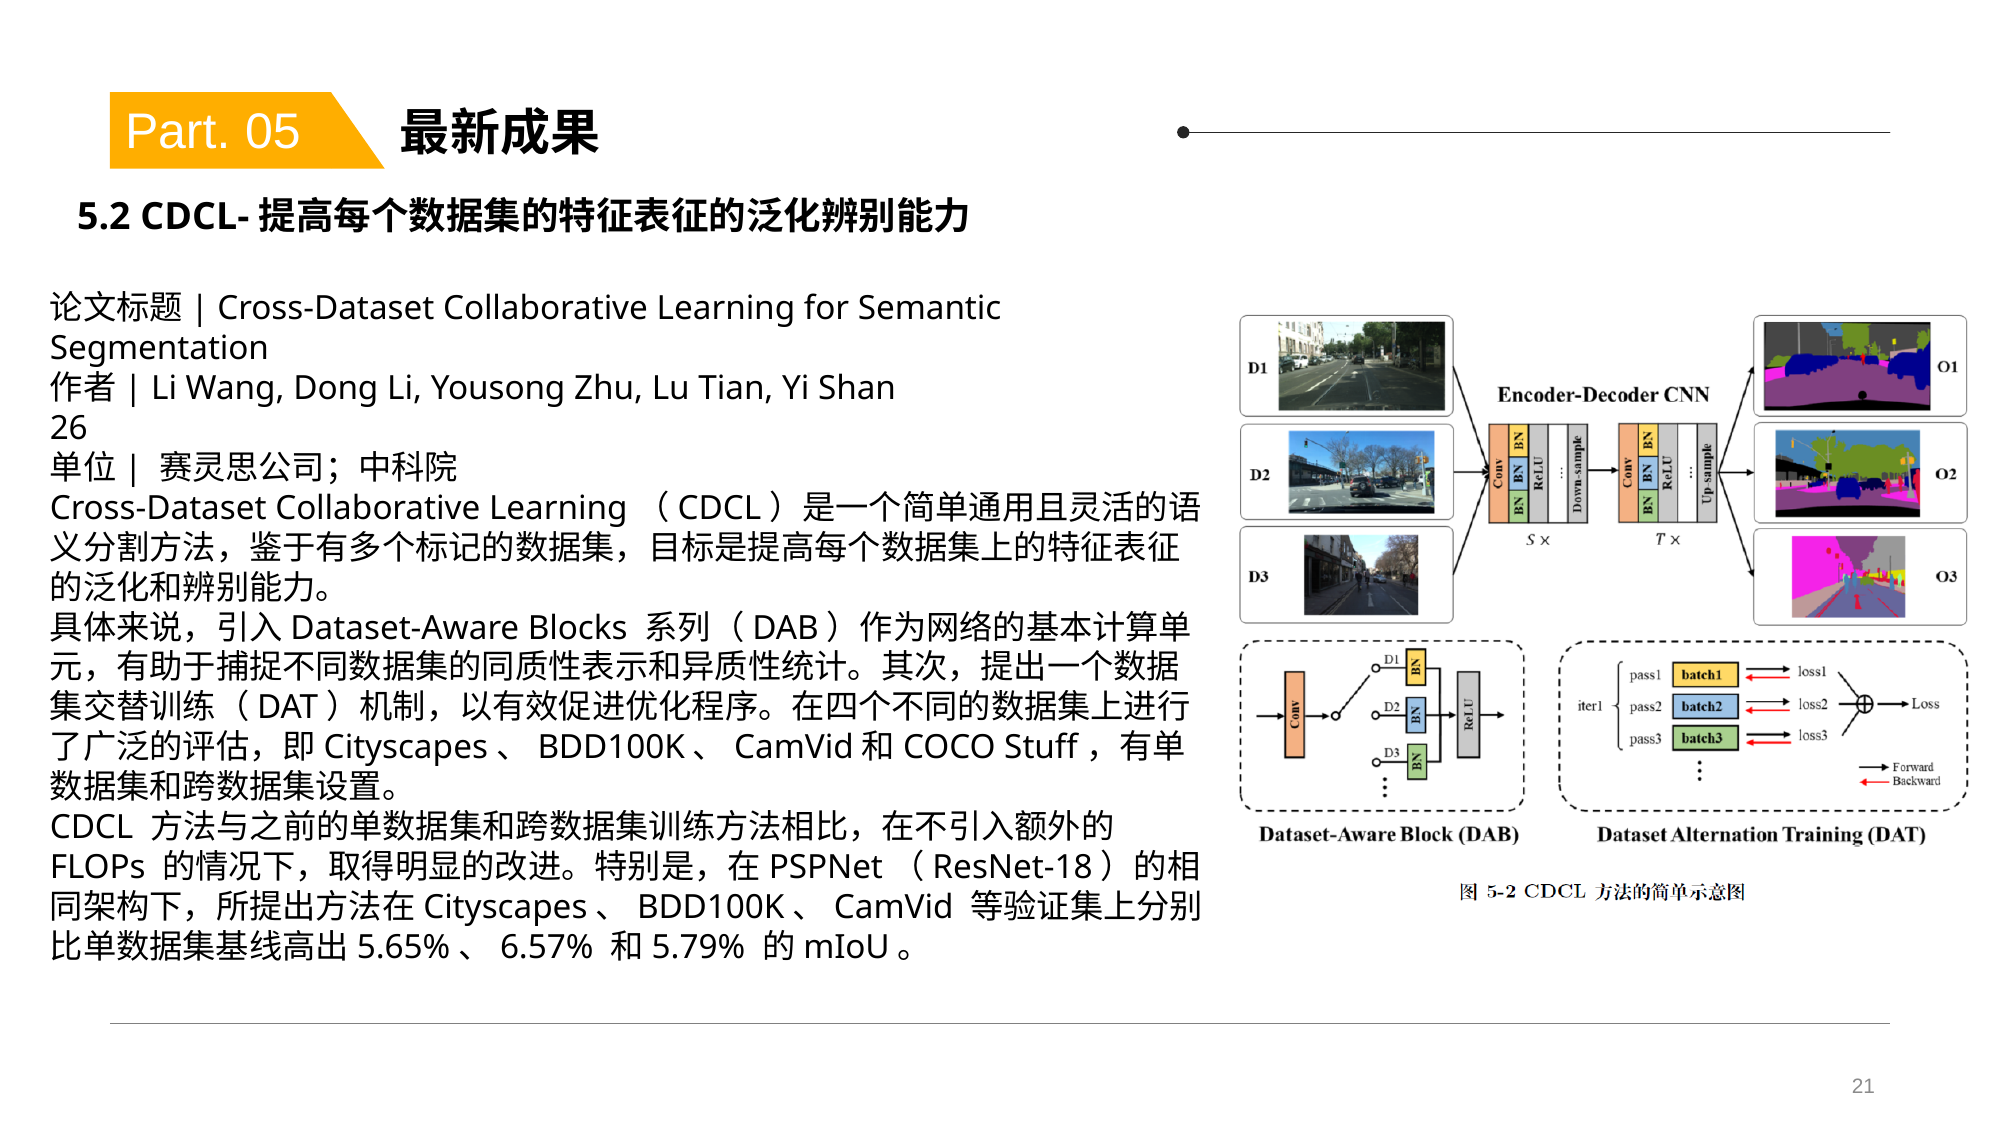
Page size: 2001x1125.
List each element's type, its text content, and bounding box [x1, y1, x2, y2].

slide_number 21 [1412, 1068, 1890, 1103]
list Part. 05 [109, 94, 417, 171]
text_box 5.2 CDCL-提高每个数据集的特征表征的泛化辨别能力 [62, 184, 1063, 245]
picture [1225, 298, 1977, 921]
text_box 论文标题| Cross-Dataset Collaborative Learning for Semantic Segmentation 作者| Li Wang, Dong Li, Yousong Zhu, Lu Tian, Yi Shan 26 单位| 赛灵思公司；中科院 Cross-Dataset Collaborative Learning（CDCL）是一个简单通用且灵活的语义分割方法，鉴于有多个标记的数据集，目标是提高每个数据集上的特征表征的泛化和辨别能力。 具体来说，引入Dataset-Aware Blocks 系列（DAB）作为网络的基本计算单元，有助于捕捉不同数据集的同质性表示和异质性统计。其次，提出一个数据集交替训练（DAT）机制，以有效促进优化程序。在四个不同的数据集上进行了广泛的评估，即Cityscapes、BDD100K、CamVid和COCO Stuff，有单数据集和跨数据集设置。 CDCL 方法与之前的单数据集和跨数据集训练方法相比，在不引入额外的FLOPs 的情况下，取得明显的改进。特别是，在PSPNet（ResNet-18）的相同架构下，所提出方法在Cityscapes、BDD100K、CamVid 等验证集上分别比单数据集基线高出5.65%、6.57% 和5.79% 的mIoU。 [34, 279, 1226, 973]
title 最新成果 [384, 0, 1890, 169]
